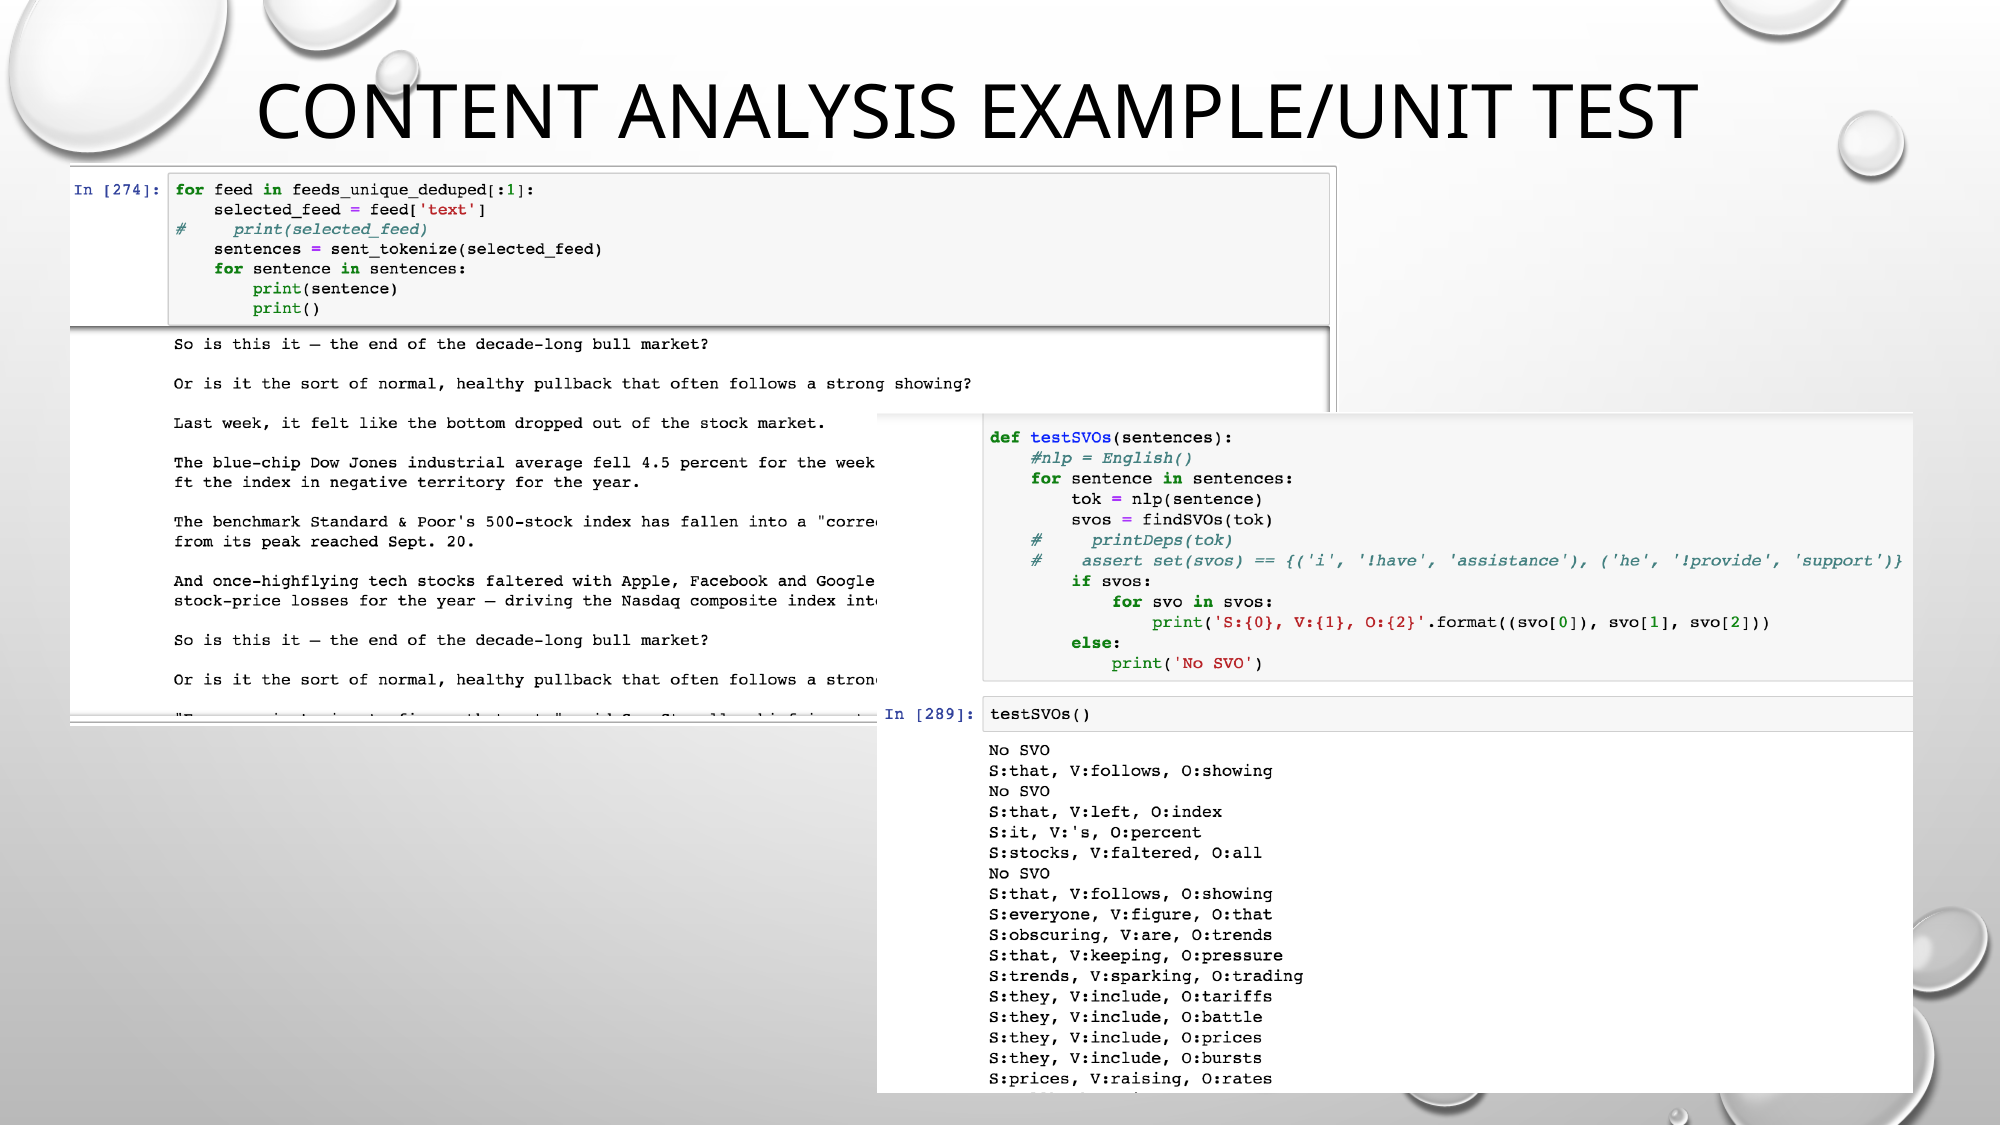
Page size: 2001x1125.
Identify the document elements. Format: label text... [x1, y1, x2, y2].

picture [0, 0, 2000, 1125]
title Content analysis example/unit test [127, 31, 1828, 197]
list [69, 163, 1339, 726]
